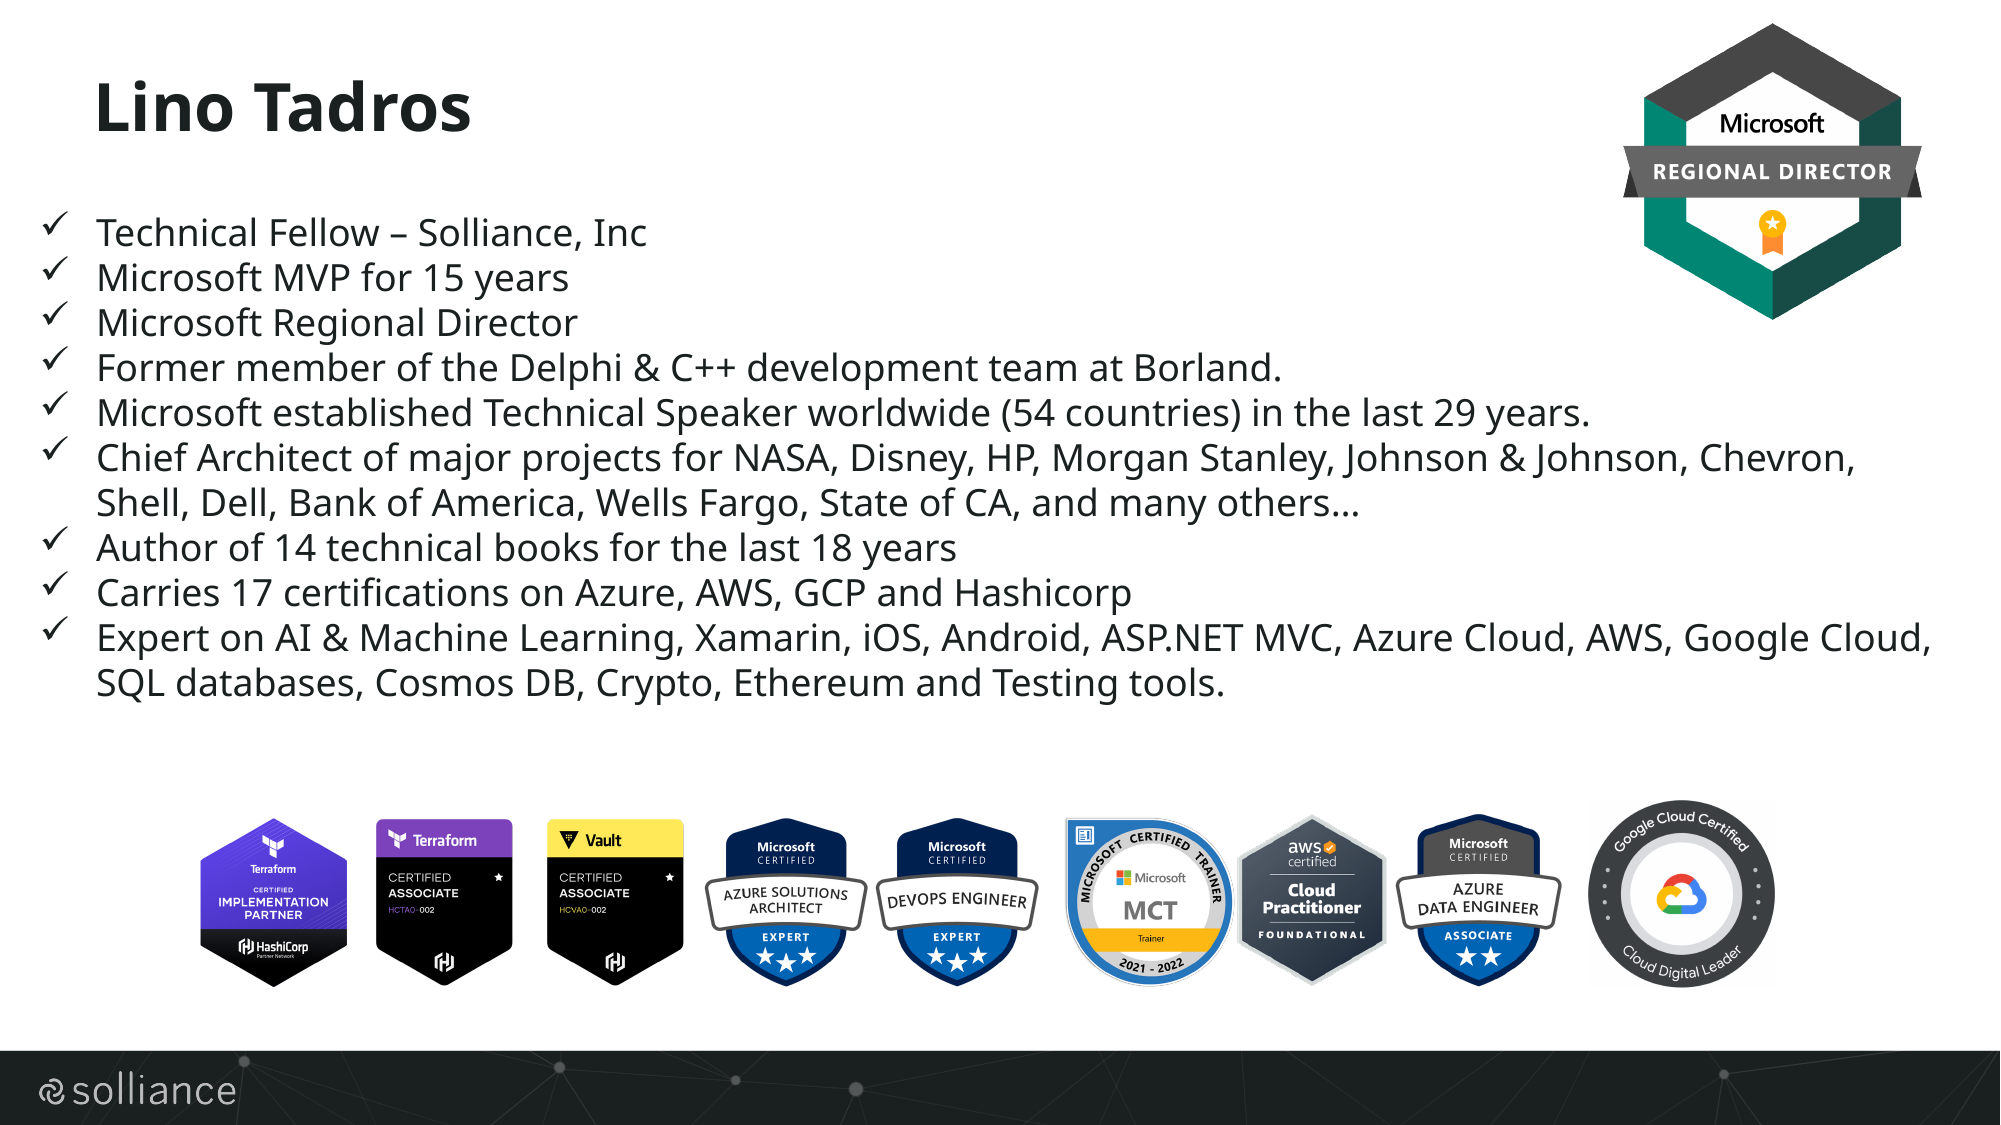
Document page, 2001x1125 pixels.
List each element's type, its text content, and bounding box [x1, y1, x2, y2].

text_box Lino Tadros [78, 57, 532, 152]
text_box Technical Fellow – Solliance, Inc Microsoft MVP for 15 years Microsoft Regional Director Former member of the Delphi & C++ development team at Borland. Microsoft established Technical Speaker worldwide (54 countries) in the last 29 years. Chief Architect of major projects for NASA, Disney, HP, Morgan Stanley, Johnson & Johnson, Chevron, Shell, Dell, Bank of America, Wells Fargo, State of CA, and many others… Author of 14 technical books for the last 18 years Carries 17 certifications on Azure, AWS, GCP and Hashicorp Expert on AI & Machine Learning, Xamarin, iOS, Android, ASP.NET MVC, Azure Cloud, AWS, Google Cloud, SQL databases, Cosmos DB, Crypto, Ethereum and Testing tools. [24, 201, 1975, 712]
picture [1064, 812, 1566, 988]
picture [187, 816, 1043, 988]
picture [1623, 23, 1922, 320]
picture [1588, 800, 1775, 988]
picture [39, 1071, 236, 1105]
